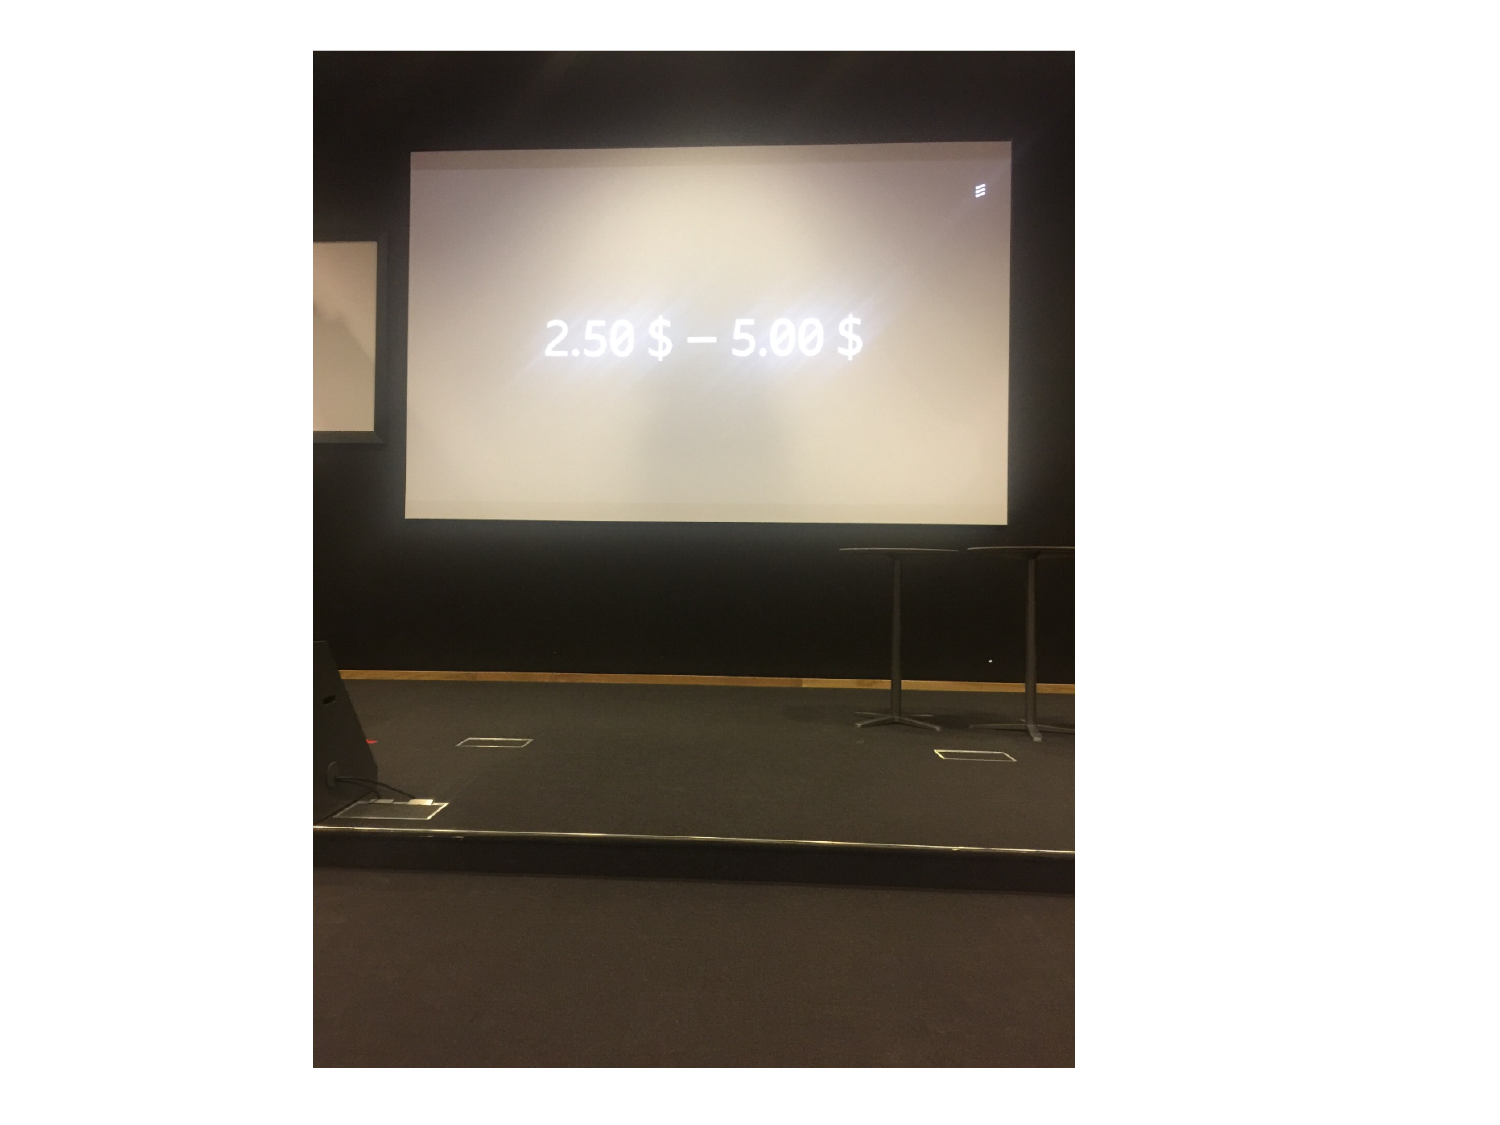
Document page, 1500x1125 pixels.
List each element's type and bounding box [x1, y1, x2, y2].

picture [313, 52, 1075, 177]
picture [313, 941, 1075, 1067]
list [185, 177, 1203, 941]
